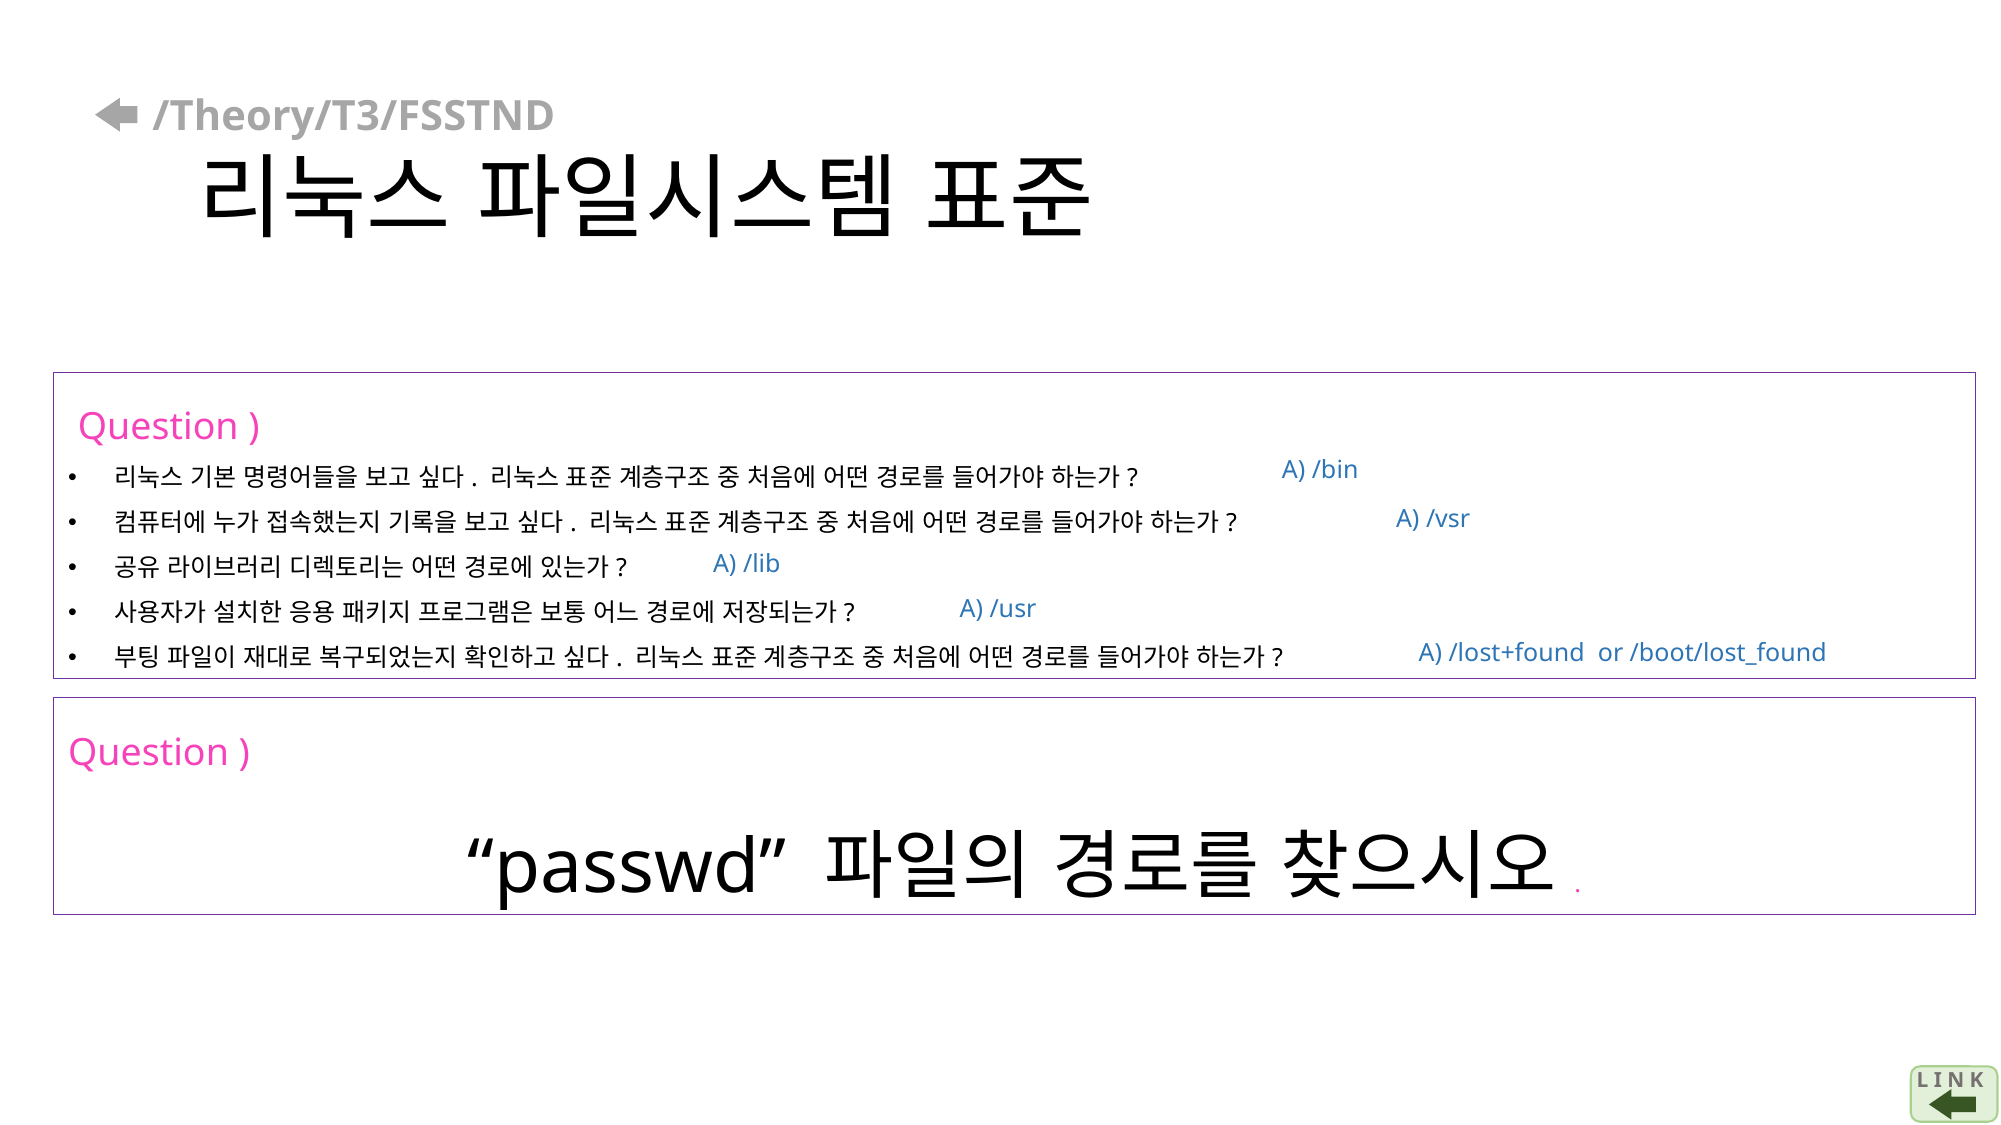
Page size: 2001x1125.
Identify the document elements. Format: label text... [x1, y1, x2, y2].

text_box A) /lib [698, 539, 857, 585]
text_box Question ) 리눅스 기본 명령어들을 보고 싶다. 리눅스 표준 계층구조 중 처음에 어떤 경로를 들어가야 하는가? 컴퓨터에 누가 접속했는지 기록을 보고 싶다. 리눅스 표준 계층구조 중 처음에 어떤 경로를 들어가야 하는가? 공유 라이브러리 디렉토리는 어떤 경로에 있는가? 사용자가 설치한 응용 패키지 프로그램은 보통 어느 경로에 저장되는가? 부팅 파일이 재대로 복구되었는지 확인하고 싶다. 리눅스 표준 계층구조 중 처음에 어떤 경로를 들어가야 하는가? [53, 372, 1976, 679]
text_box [1901, 1059, 2000, 1125]
text_box A) /usr [944, 585, 1104, 630]
text_box A) /lost+found or /boot/lost_found [1403, 629, 1871, 674]
text_box A) /vsr [1381, 495, 1540, 541]
text_box [93, 95, 139, 134]
title /Theory/T3/FSSTND 리눅스 파일시스템 표준 [137, 59, 1863, 278]
text_box Question ) “passwd” 파일의 경로를 찾으시오. [53, 697, 1976, 915]
text_box A) /bin [1267, 446, 1426, 491]
